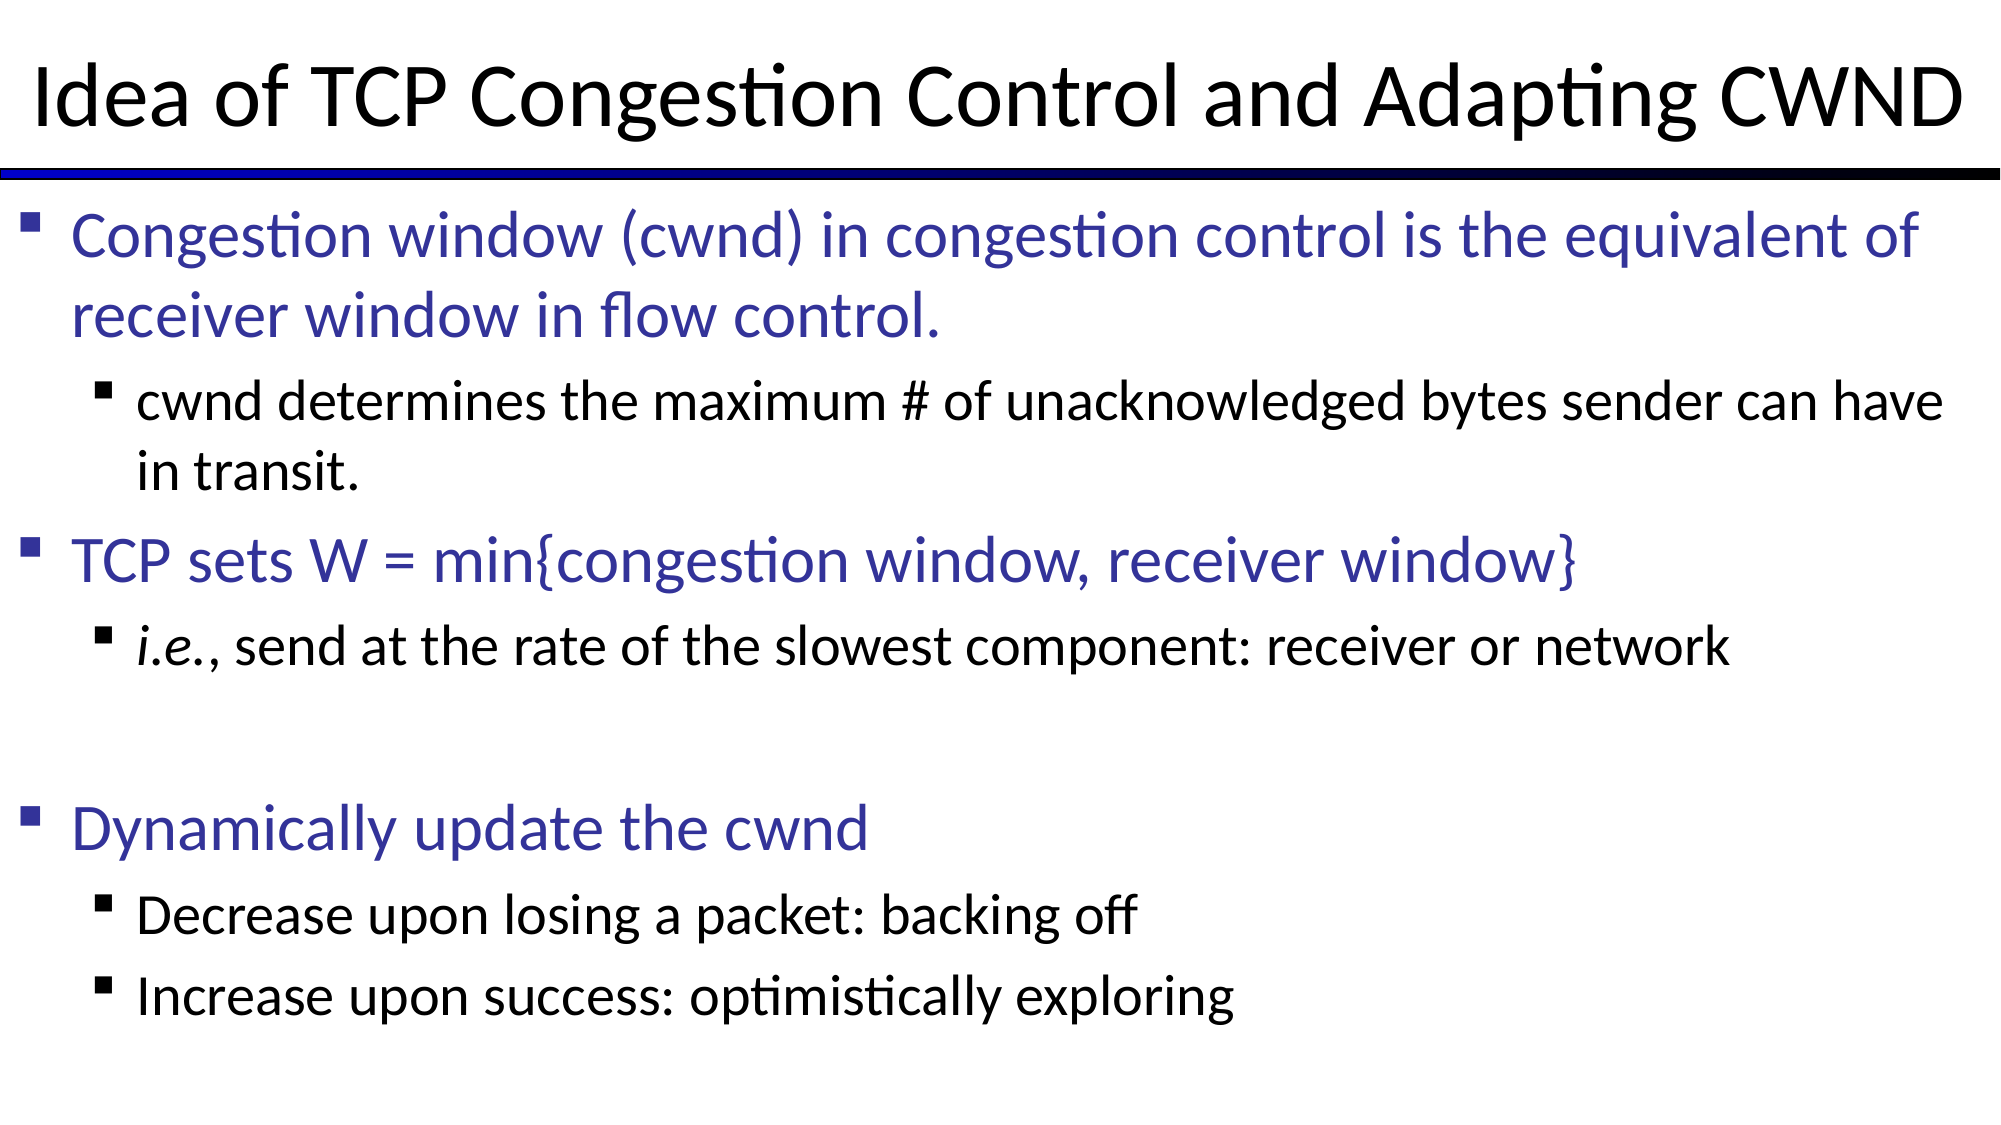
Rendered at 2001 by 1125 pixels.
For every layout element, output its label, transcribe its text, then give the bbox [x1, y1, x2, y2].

title Idea of TCP Congestion Control and Adapting CWND [0, 0, 2000, 183]
list Congestion window (cwnd) in congestion control is the equivalent of receiver window in flow control. cwnd determines the maximum # of unacknowledged bytes sender can have in transit. TCP sets W = min{congestion window, receiver window} i.e., send at the rate of the slowest component: receiver or network Dynamically update the cwnd Decrease upon losing a packet: backing off Increase upon success: optimistically exploring [0, 183, 2000, 1113]
